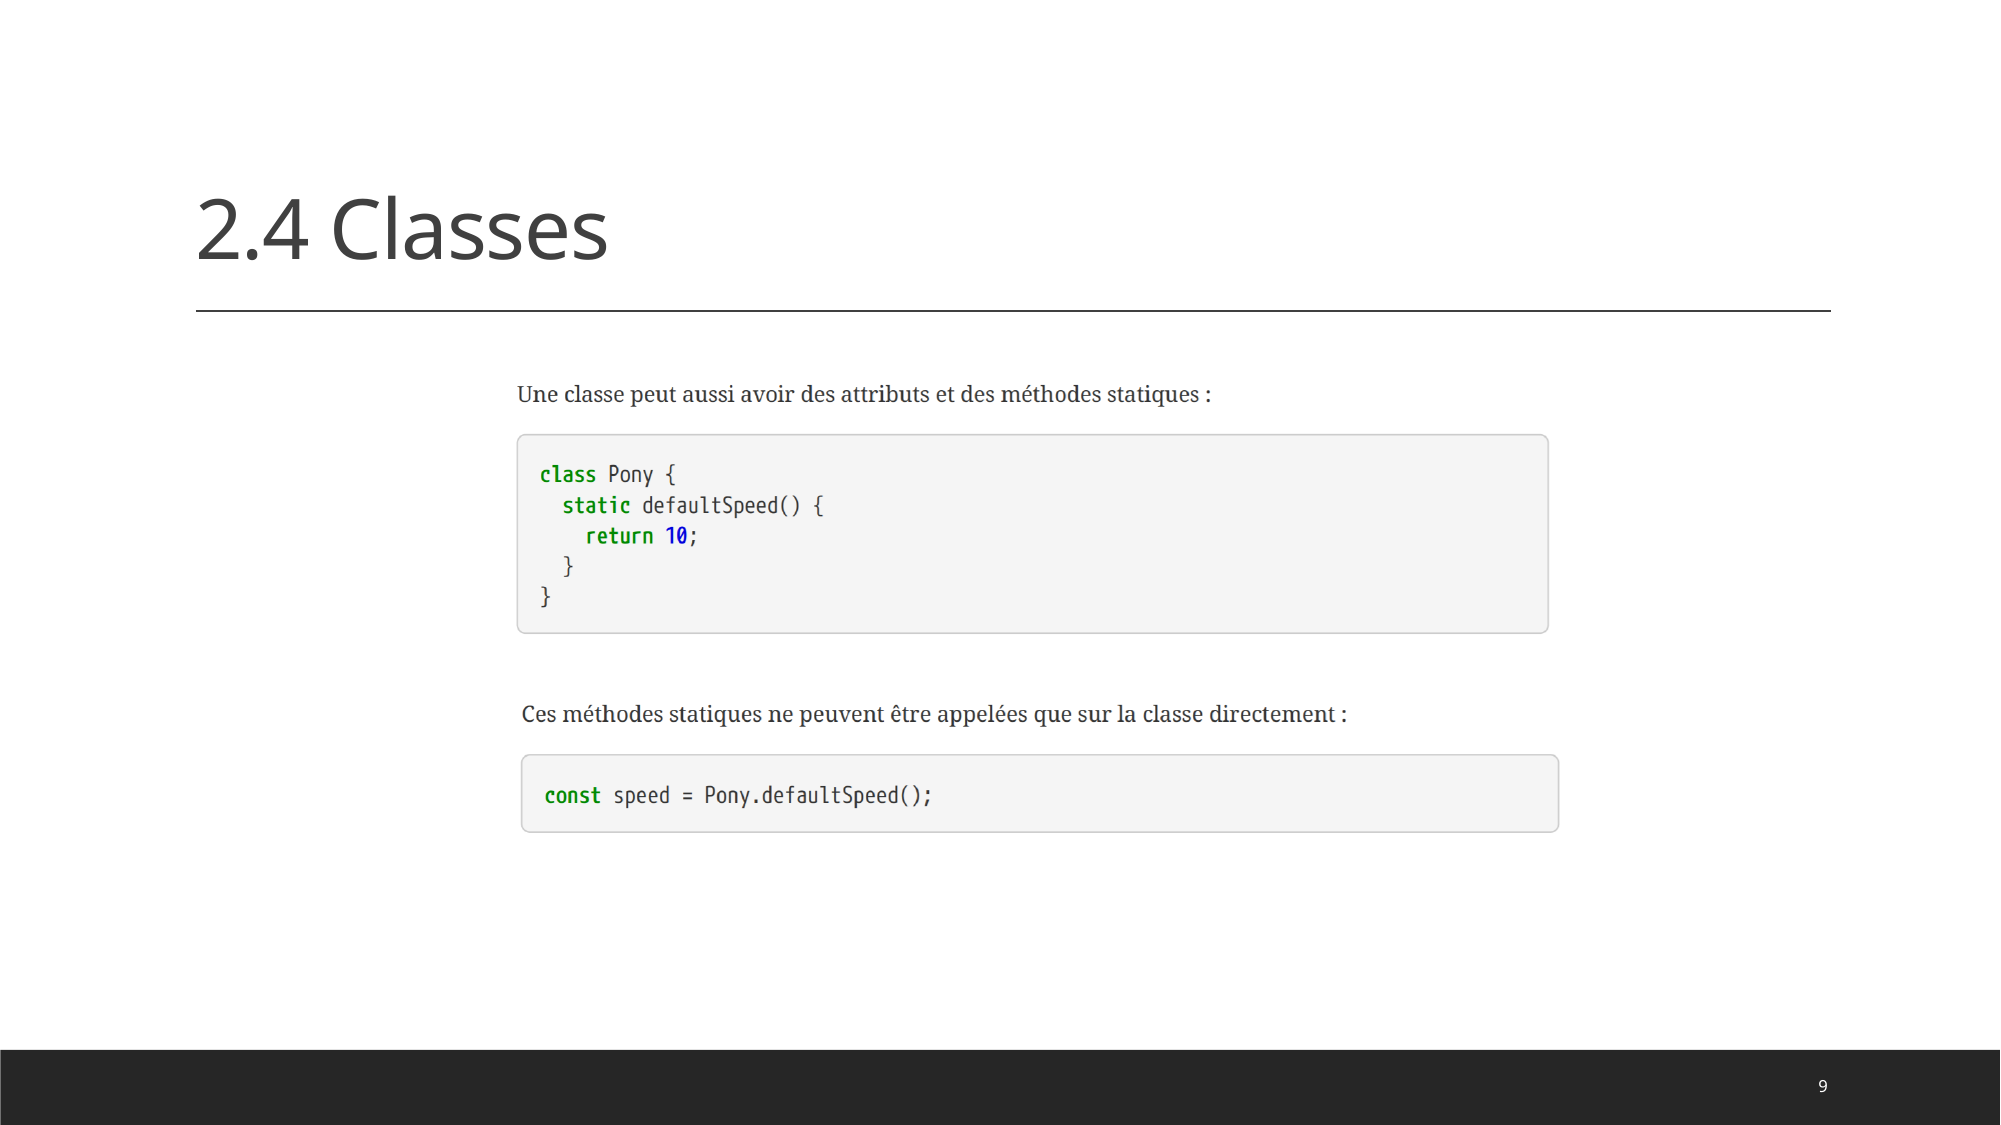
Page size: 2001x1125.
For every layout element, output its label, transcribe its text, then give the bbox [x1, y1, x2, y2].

picture [514, 368, 1567, 649]
title 2.4 Classes [180, 47, 1830, 285]
picture [508, 692, 1588, 855]
slide_number 9 [1803, 1057, 1932, 1118]
